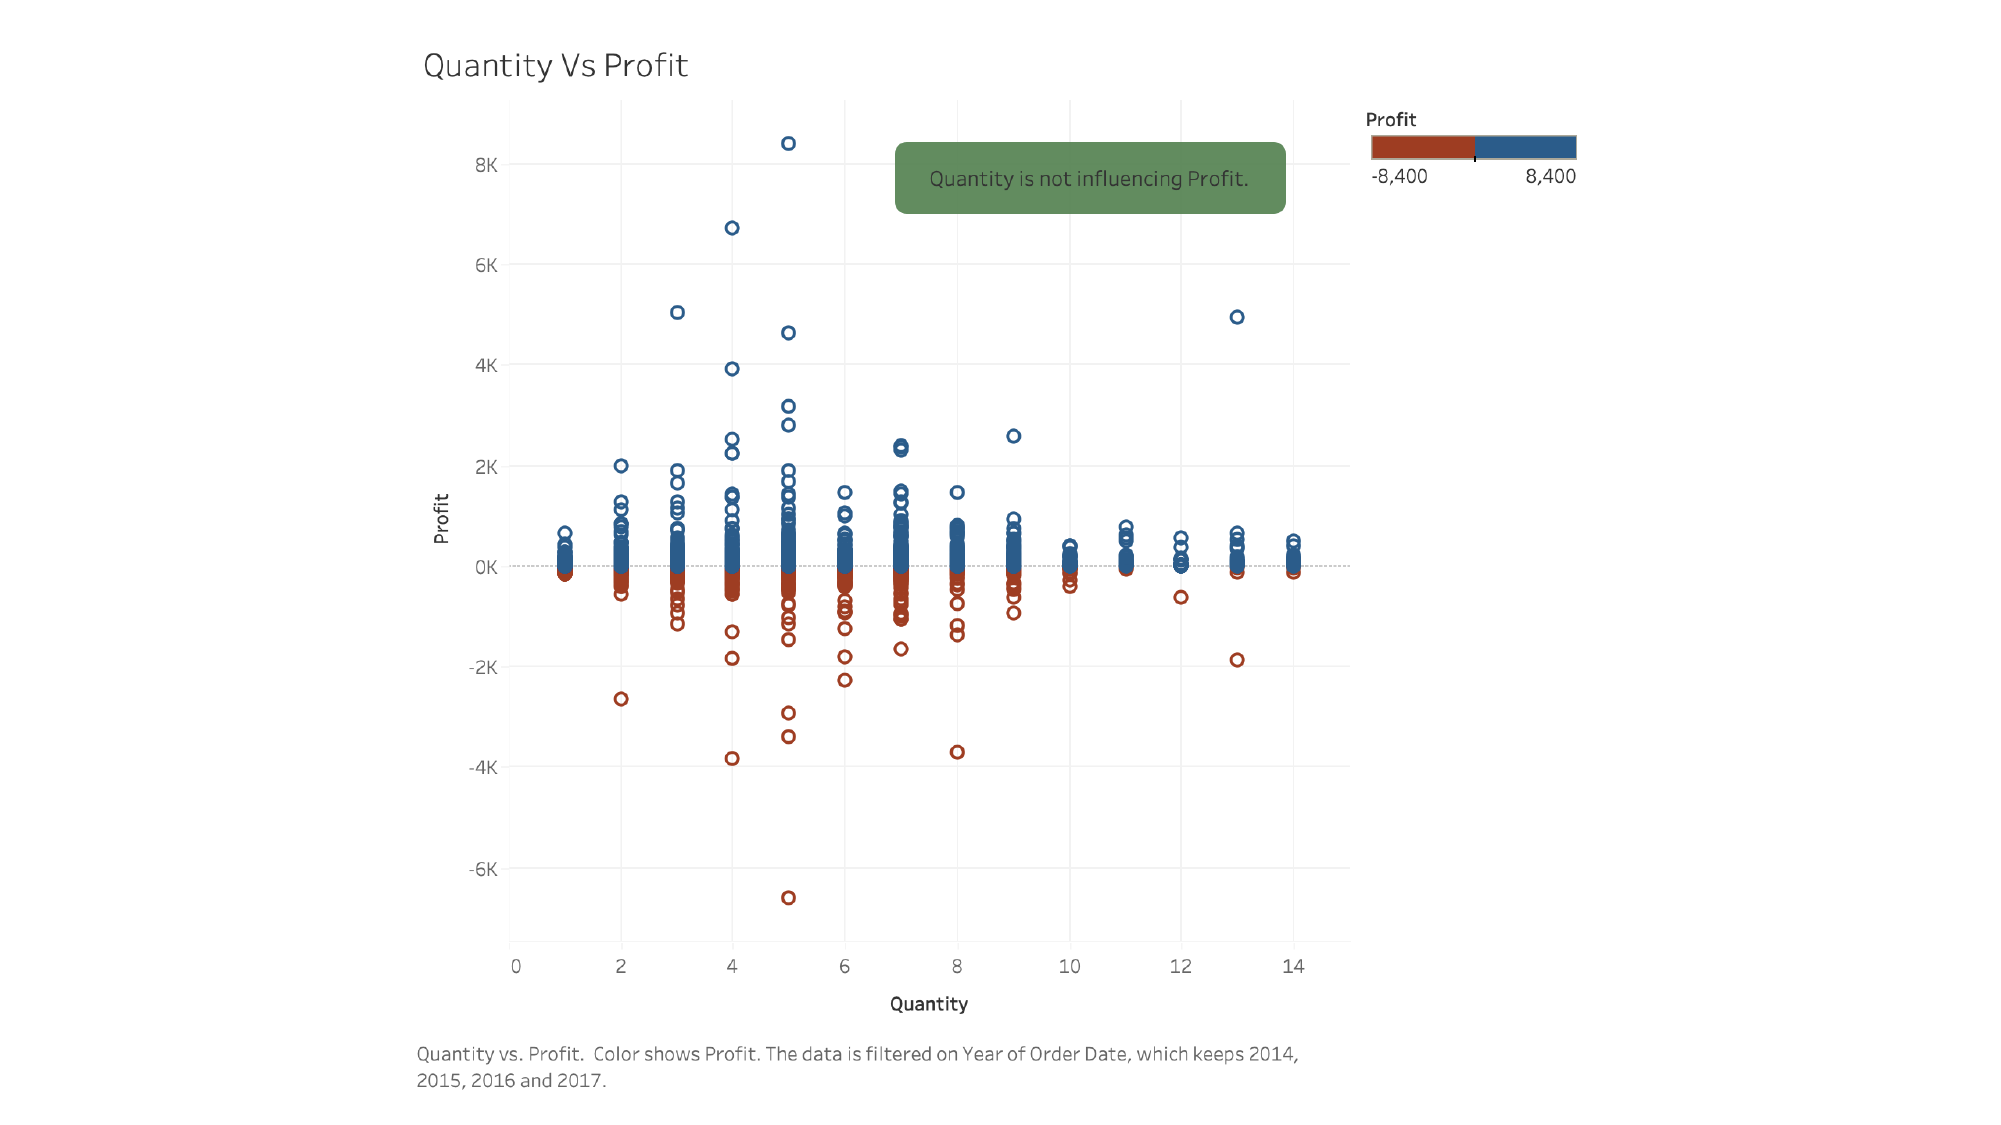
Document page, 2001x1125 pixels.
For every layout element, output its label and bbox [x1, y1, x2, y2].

picture [416, 32, 1584, 1093]
